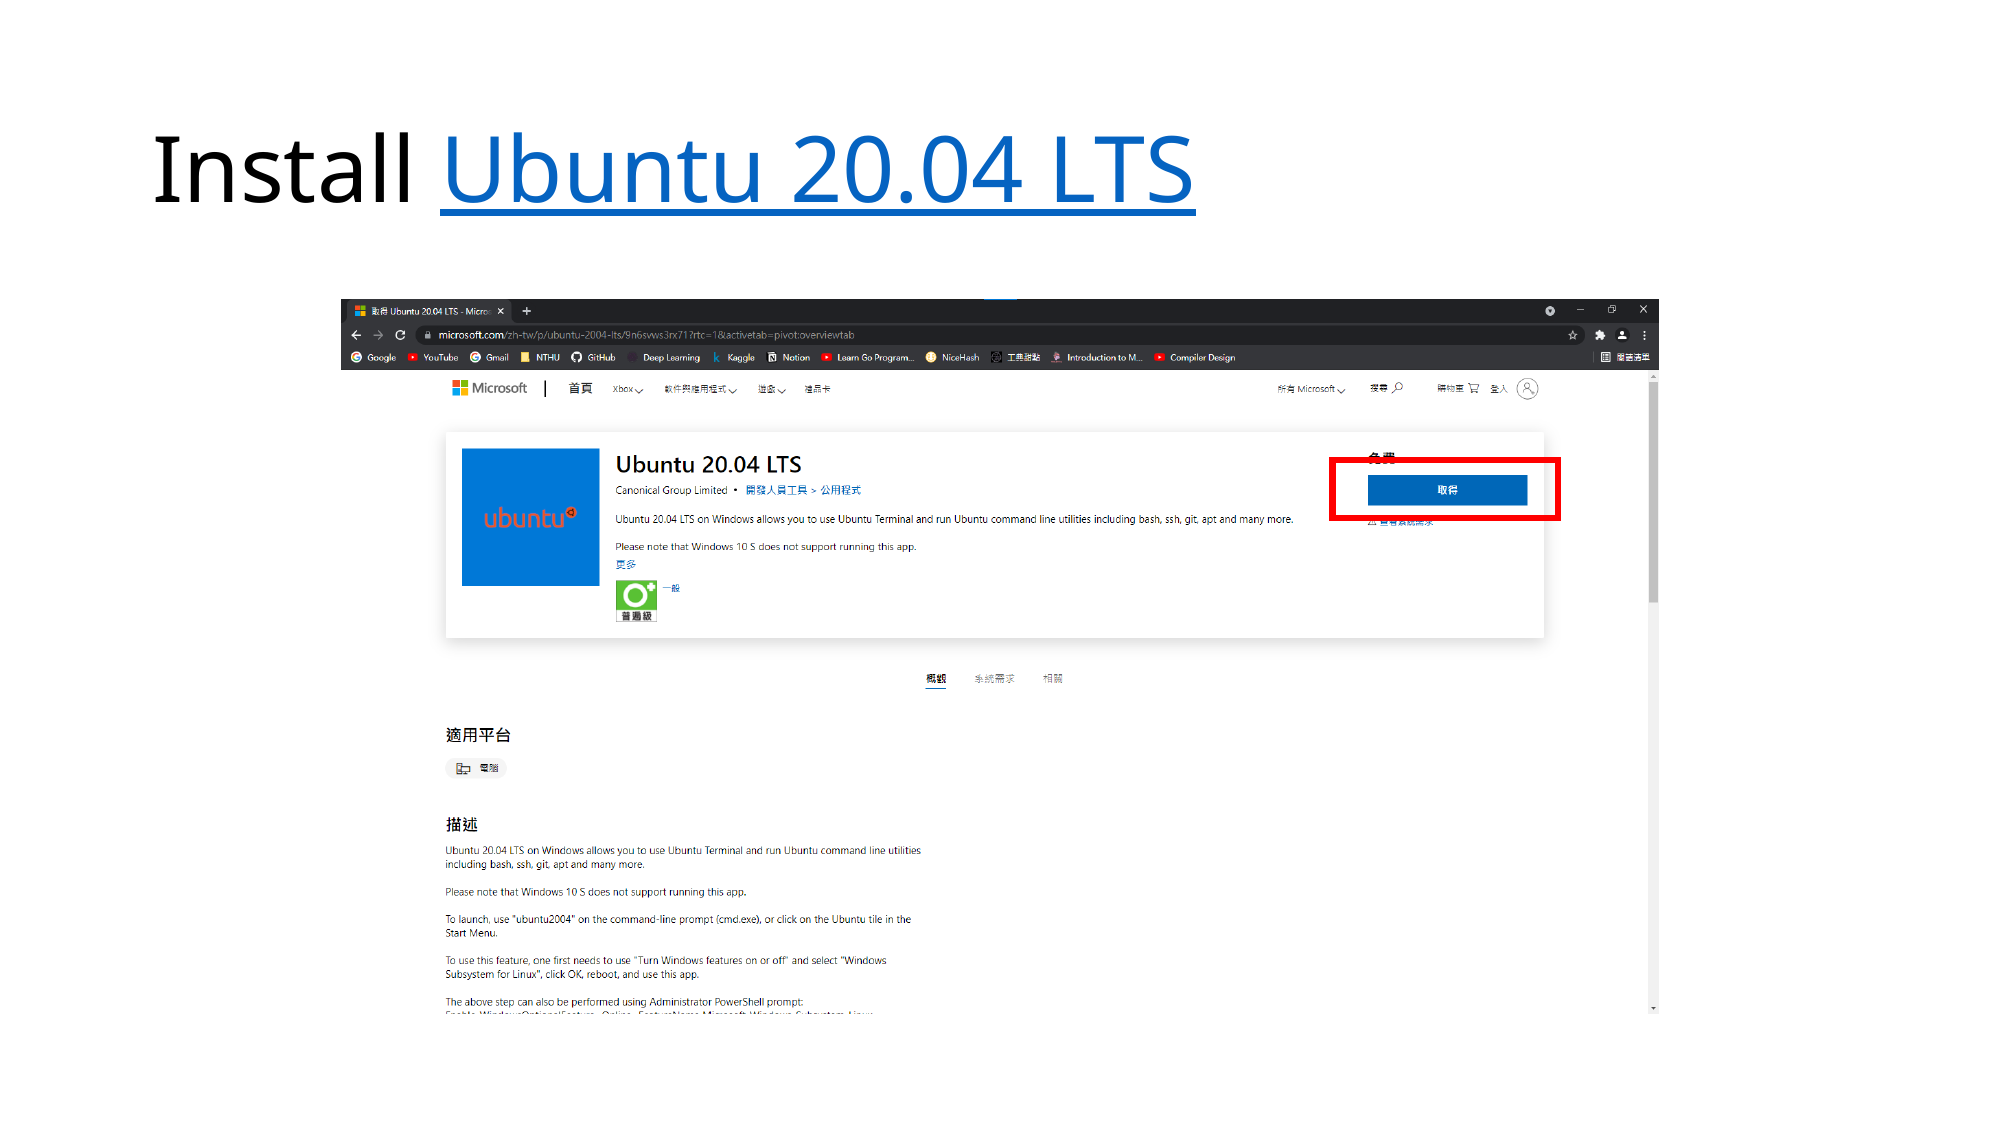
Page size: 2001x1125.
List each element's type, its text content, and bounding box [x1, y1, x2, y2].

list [341, 299, 1659, 1014]
title Install Ubuntu 20.04 LTS [137, 59, 1863, 278]
